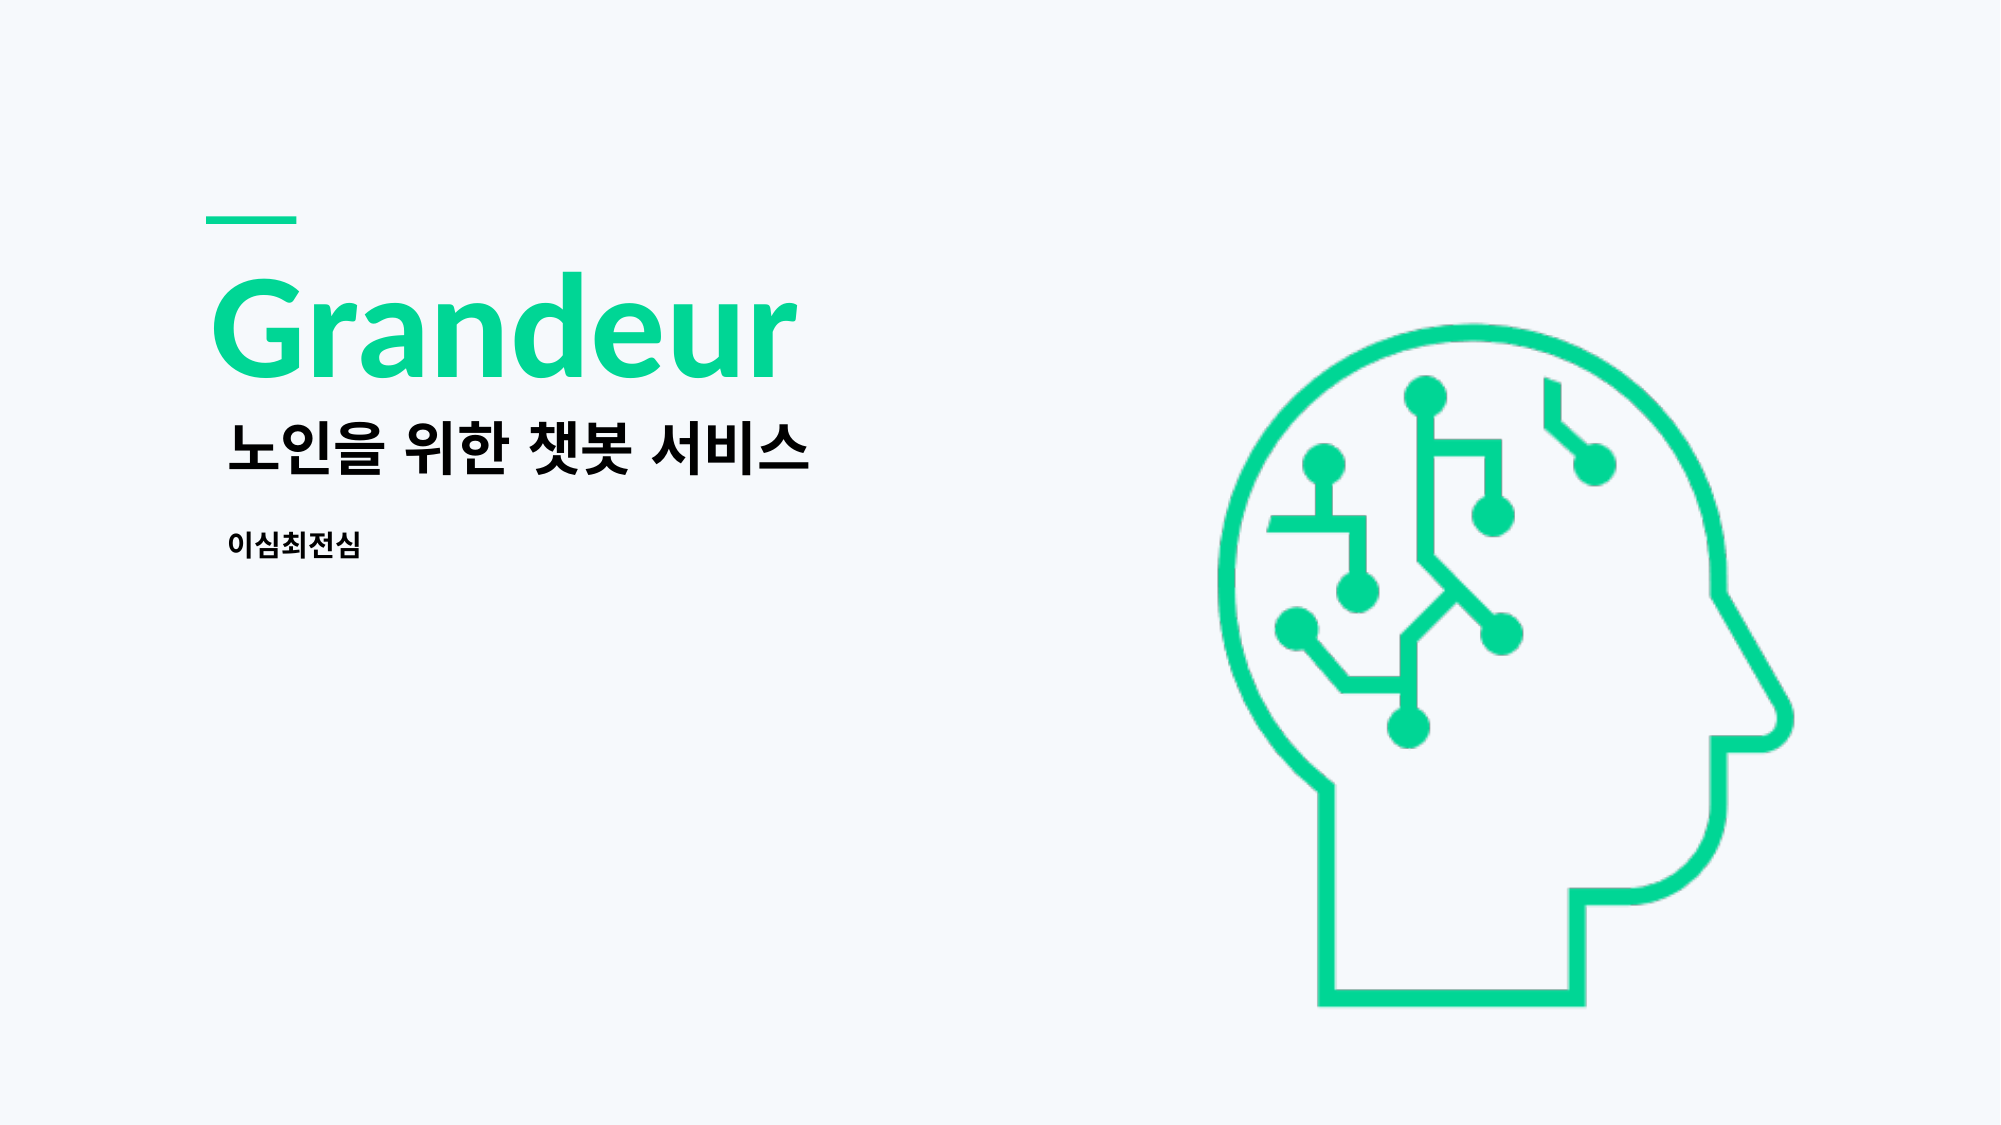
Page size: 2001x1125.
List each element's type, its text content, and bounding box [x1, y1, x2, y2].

picture [1099, 262, 1913, 1076]
text_box [206, 216, 297, 220]
text_box 노인을 위한 챗봇 서비스 [212, 404, 1038, 490]
text_box 이심최전심 [224, 524, 391, 563]
text_box Grandeur [195, 220, 1021, 416]
